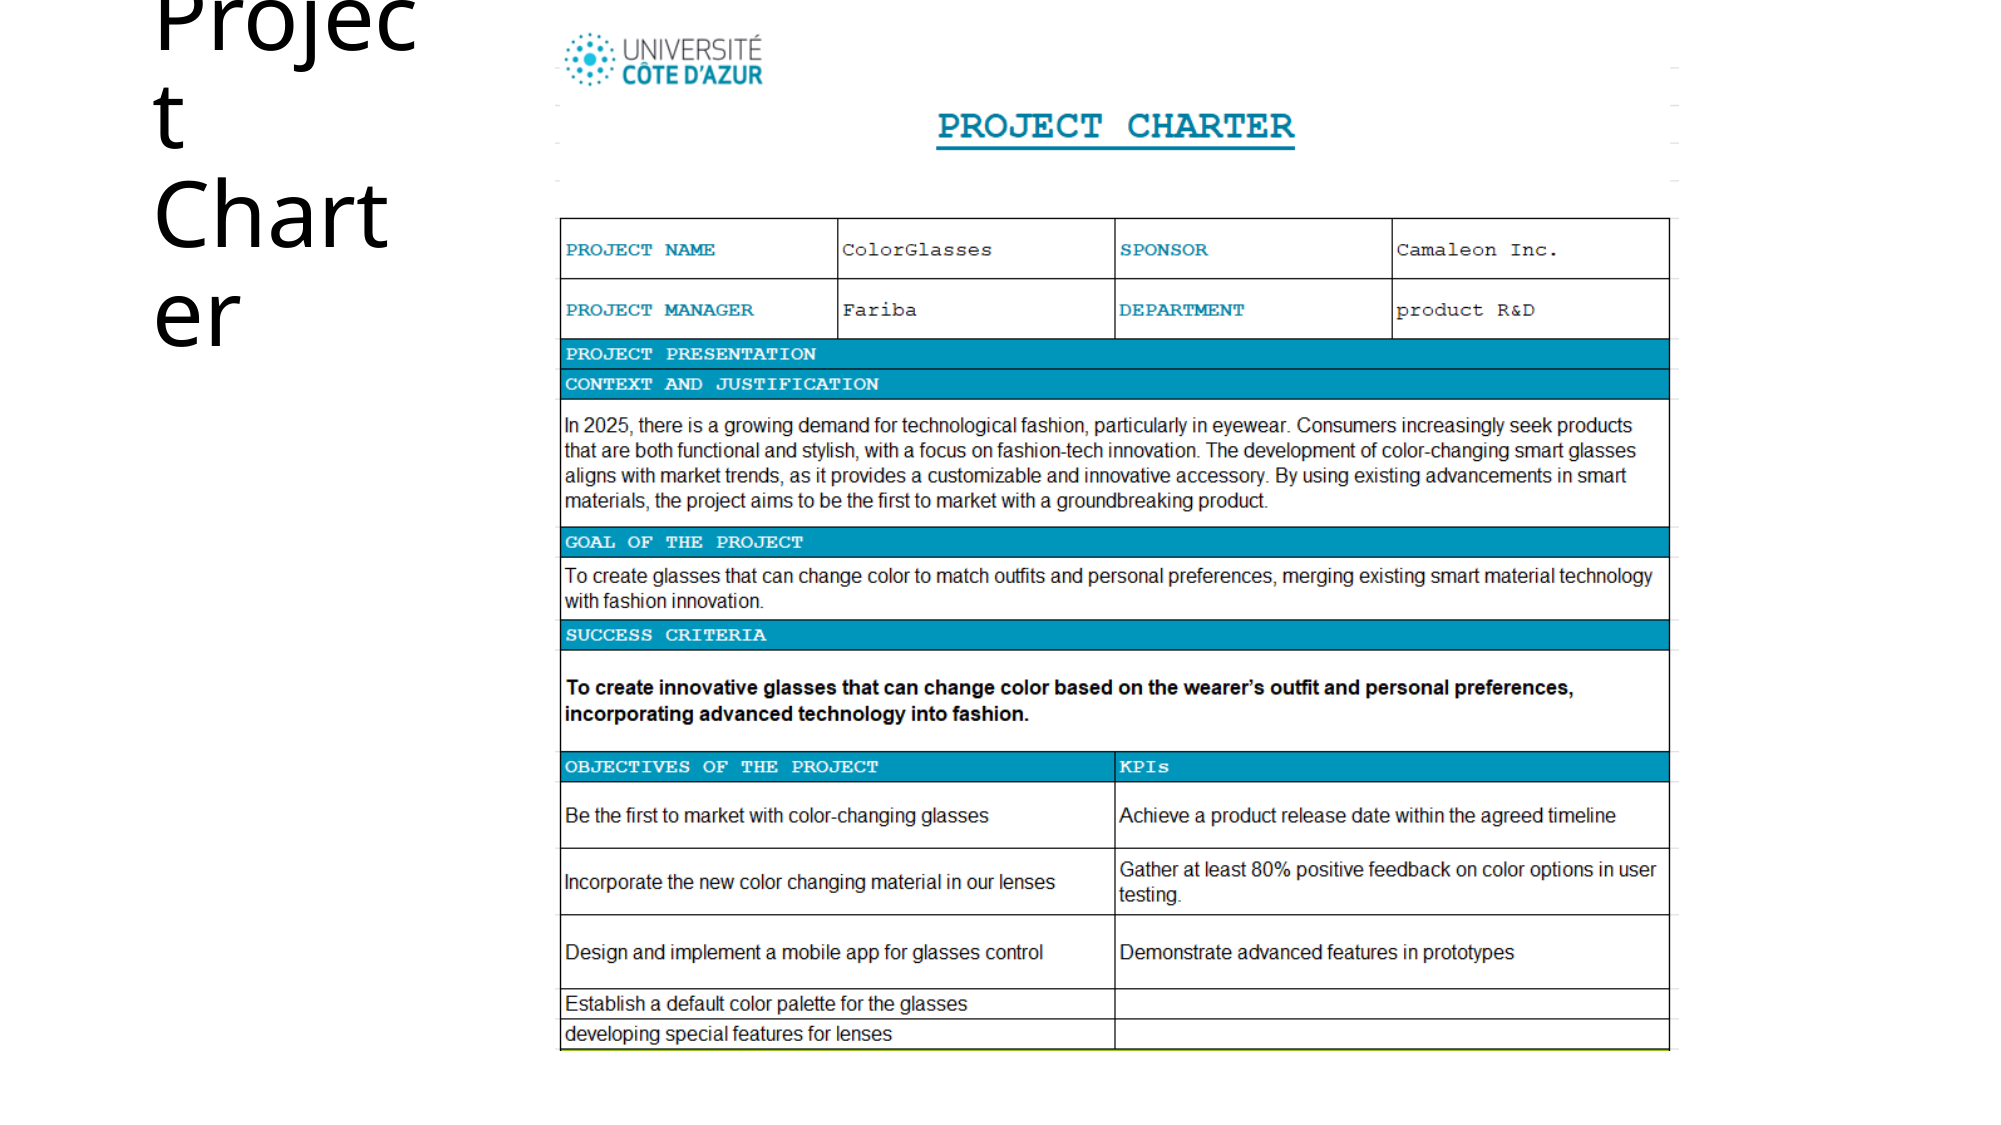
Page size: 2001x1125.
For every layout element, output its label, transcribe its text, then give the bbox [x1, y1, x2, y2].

title Project Charter [137, 59, 455, 278]
picture [555, 31, 1680, 1052]
